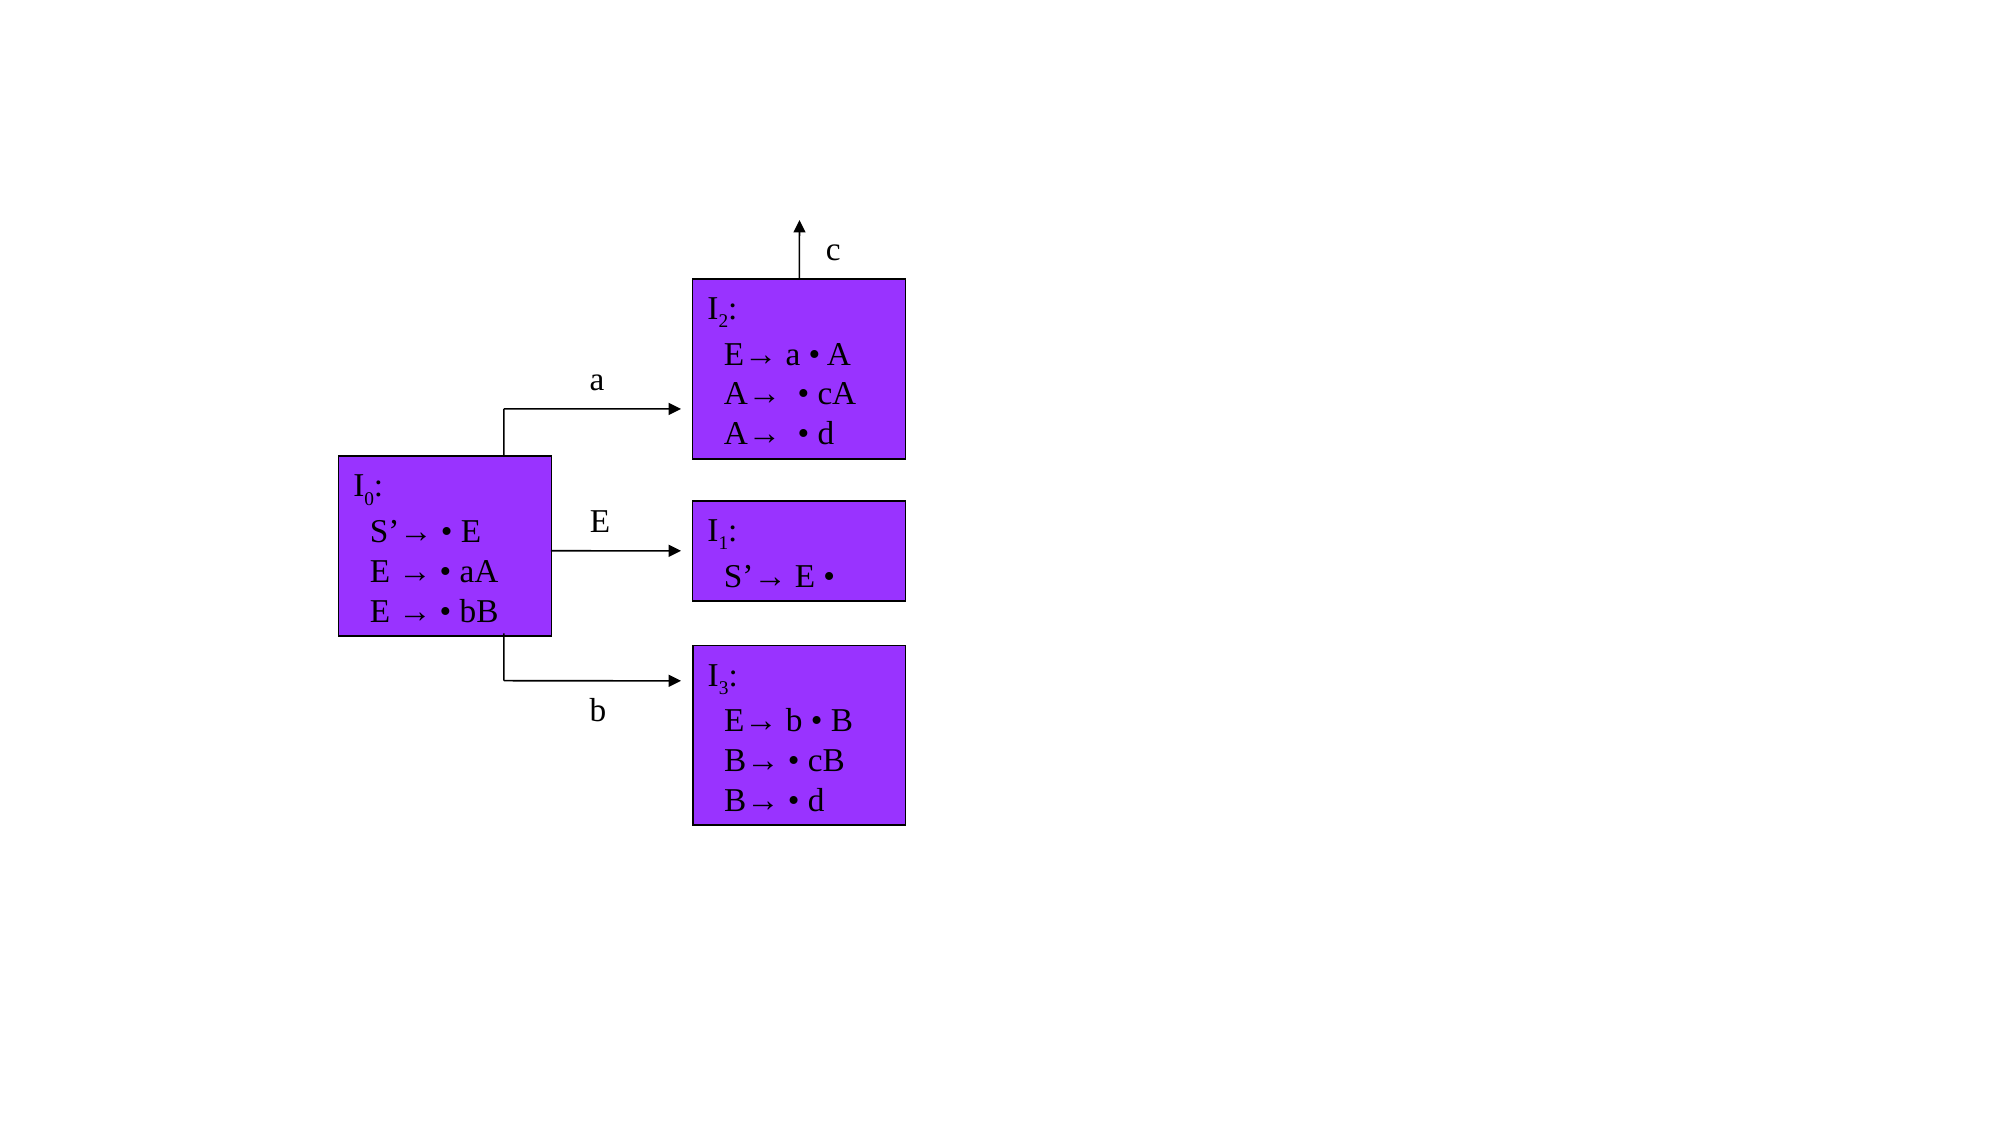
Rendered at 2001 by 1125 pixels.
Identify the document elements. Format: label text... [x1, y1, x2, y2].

text_box c [811, 219, 859, 275]
text_box [623, 674, 681, 687]
text_box b [574, 680, 623, 736]
text_box I3: E→ b • B B→ • cB B→ • d [692, 645, 906, 826]
text_box I1: S’→ E • [692, 501, 906, 602]
text_box [503, 402, 681, 416]
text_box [550, 491, 681, 551]
text_box I0: S’→ • E E → • aA E → • bB [338, 456, 552, 637]
text_box I2: E→ a • A A→ • cA A→ • d [692, 278, 906, 459]
text_box a [574, 349, 623, 405]
text_box [793, 220, 806, 279]
